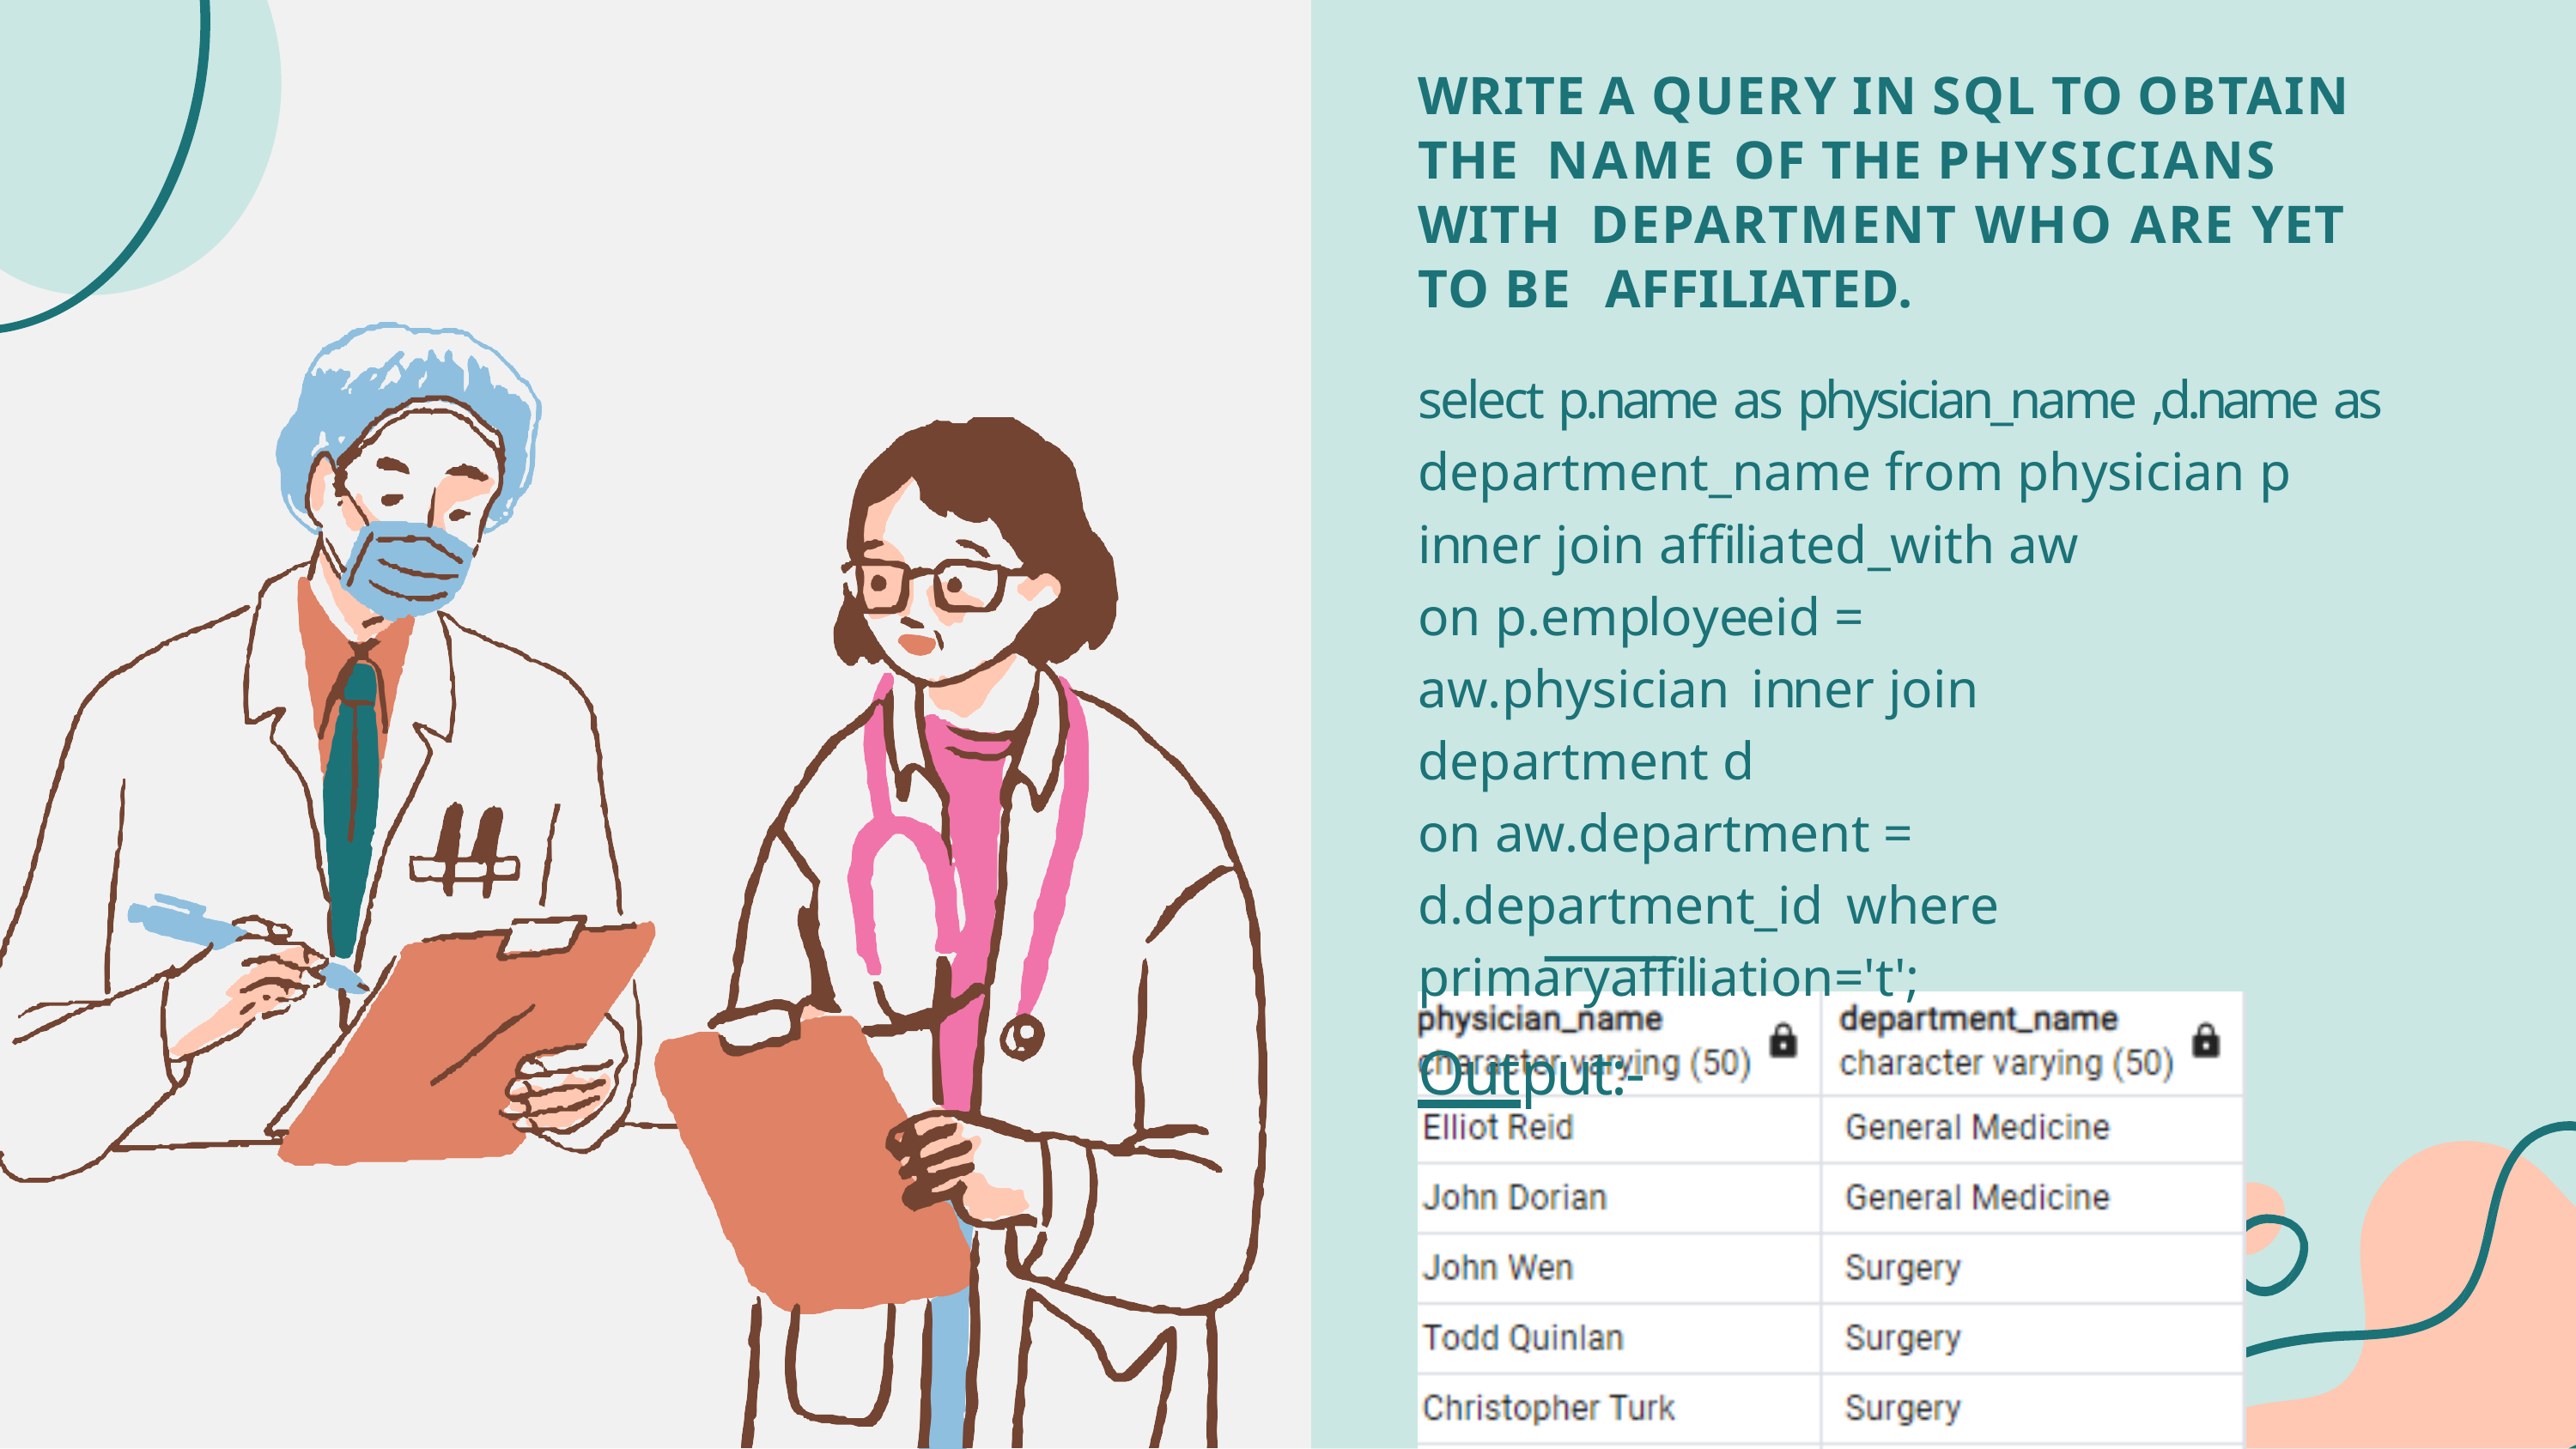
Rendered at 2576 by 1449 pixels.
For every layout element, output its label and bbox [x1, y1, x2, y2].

text_box [1310, 0, 2576, 1449]
picture [0, 322, 1267, 1449]
picture [1418, 991, 2246, 1449]
text_box [0, 0, 283, 334]
